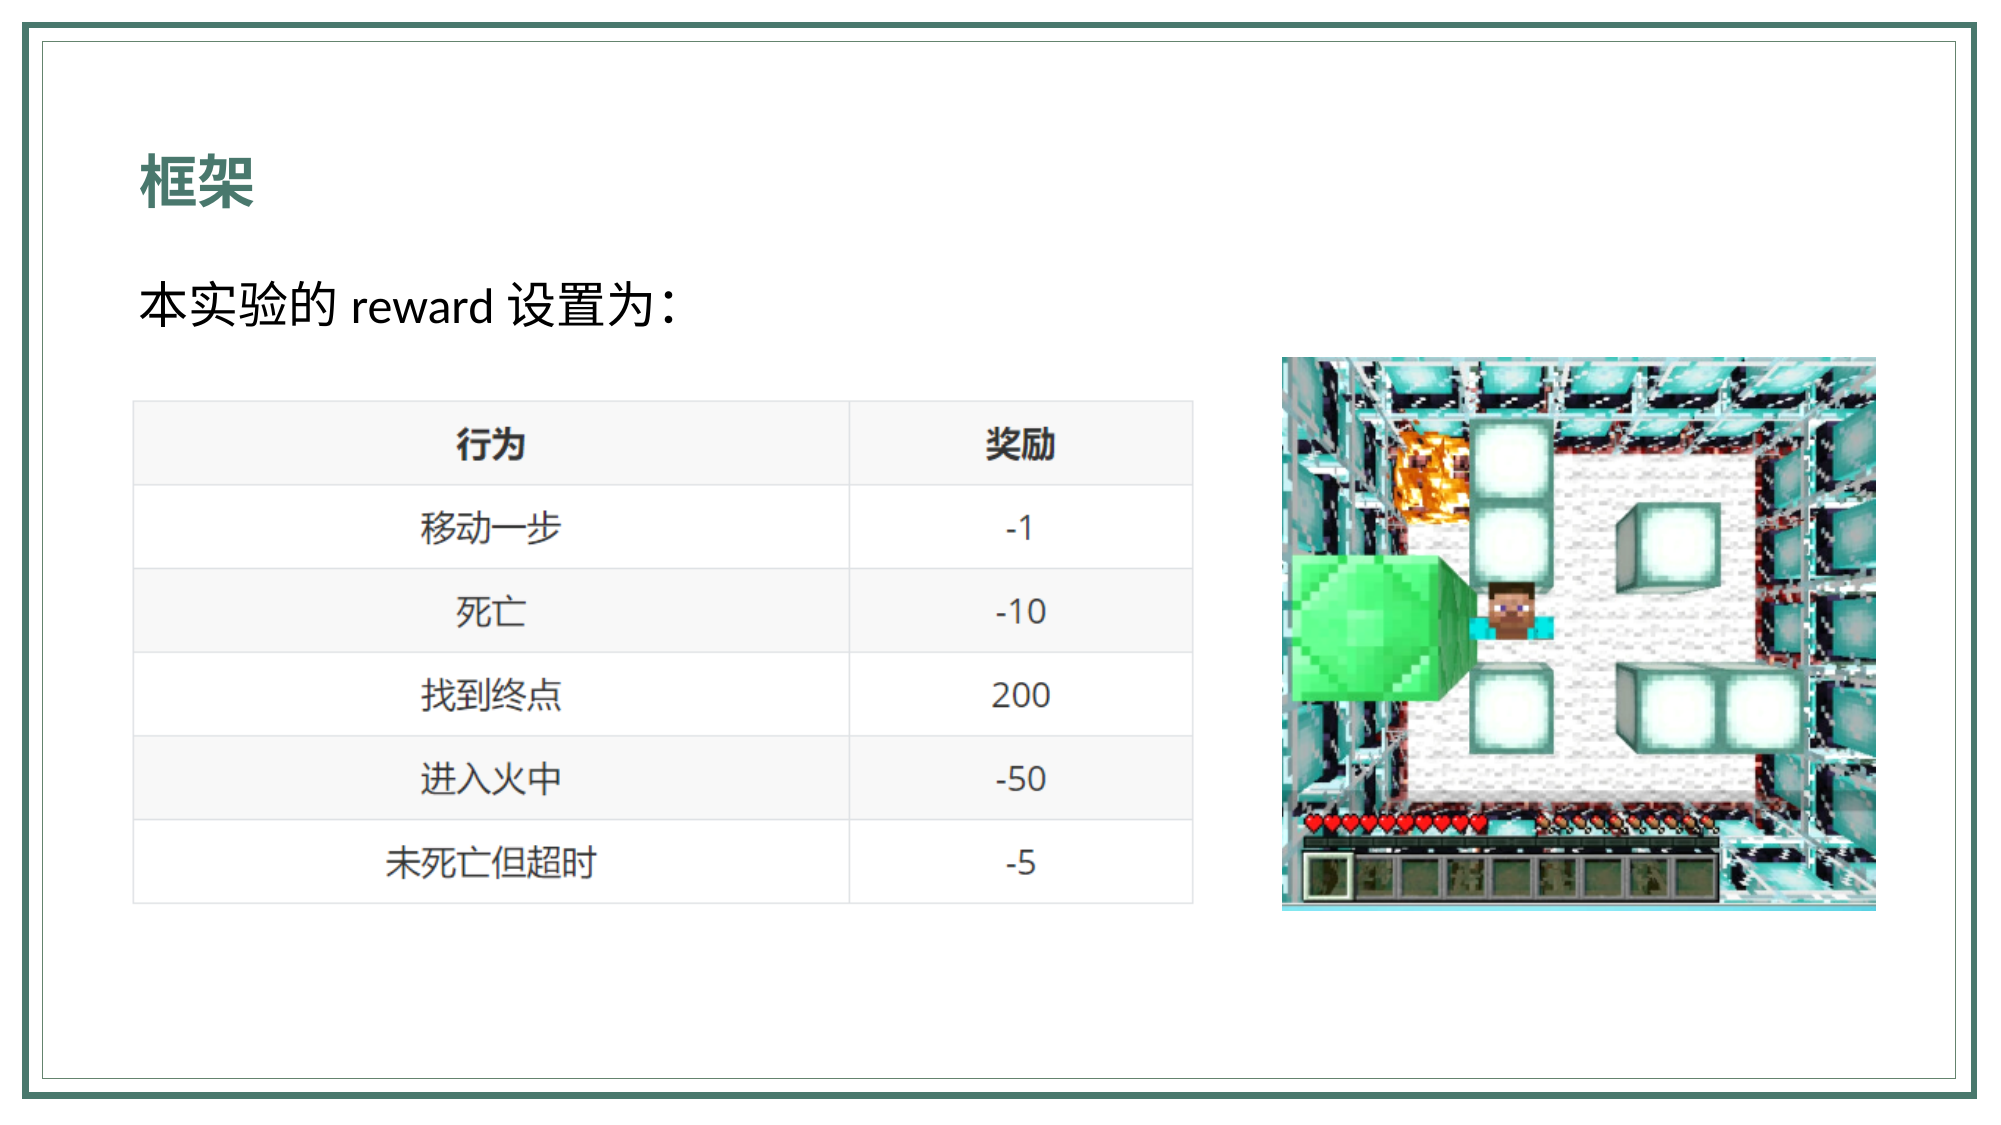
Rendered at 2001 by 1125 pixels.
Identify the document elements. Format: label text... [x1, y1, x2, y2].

picture [1282, 357, 1876, 911]
text_box 本实验的reward设置为： [124, 266, 1116, 341]
text_box [25, 24, 1975, 1097]
text_box [42, 41, 1956, 1080]
picture [123, 383, 1204, 913]
